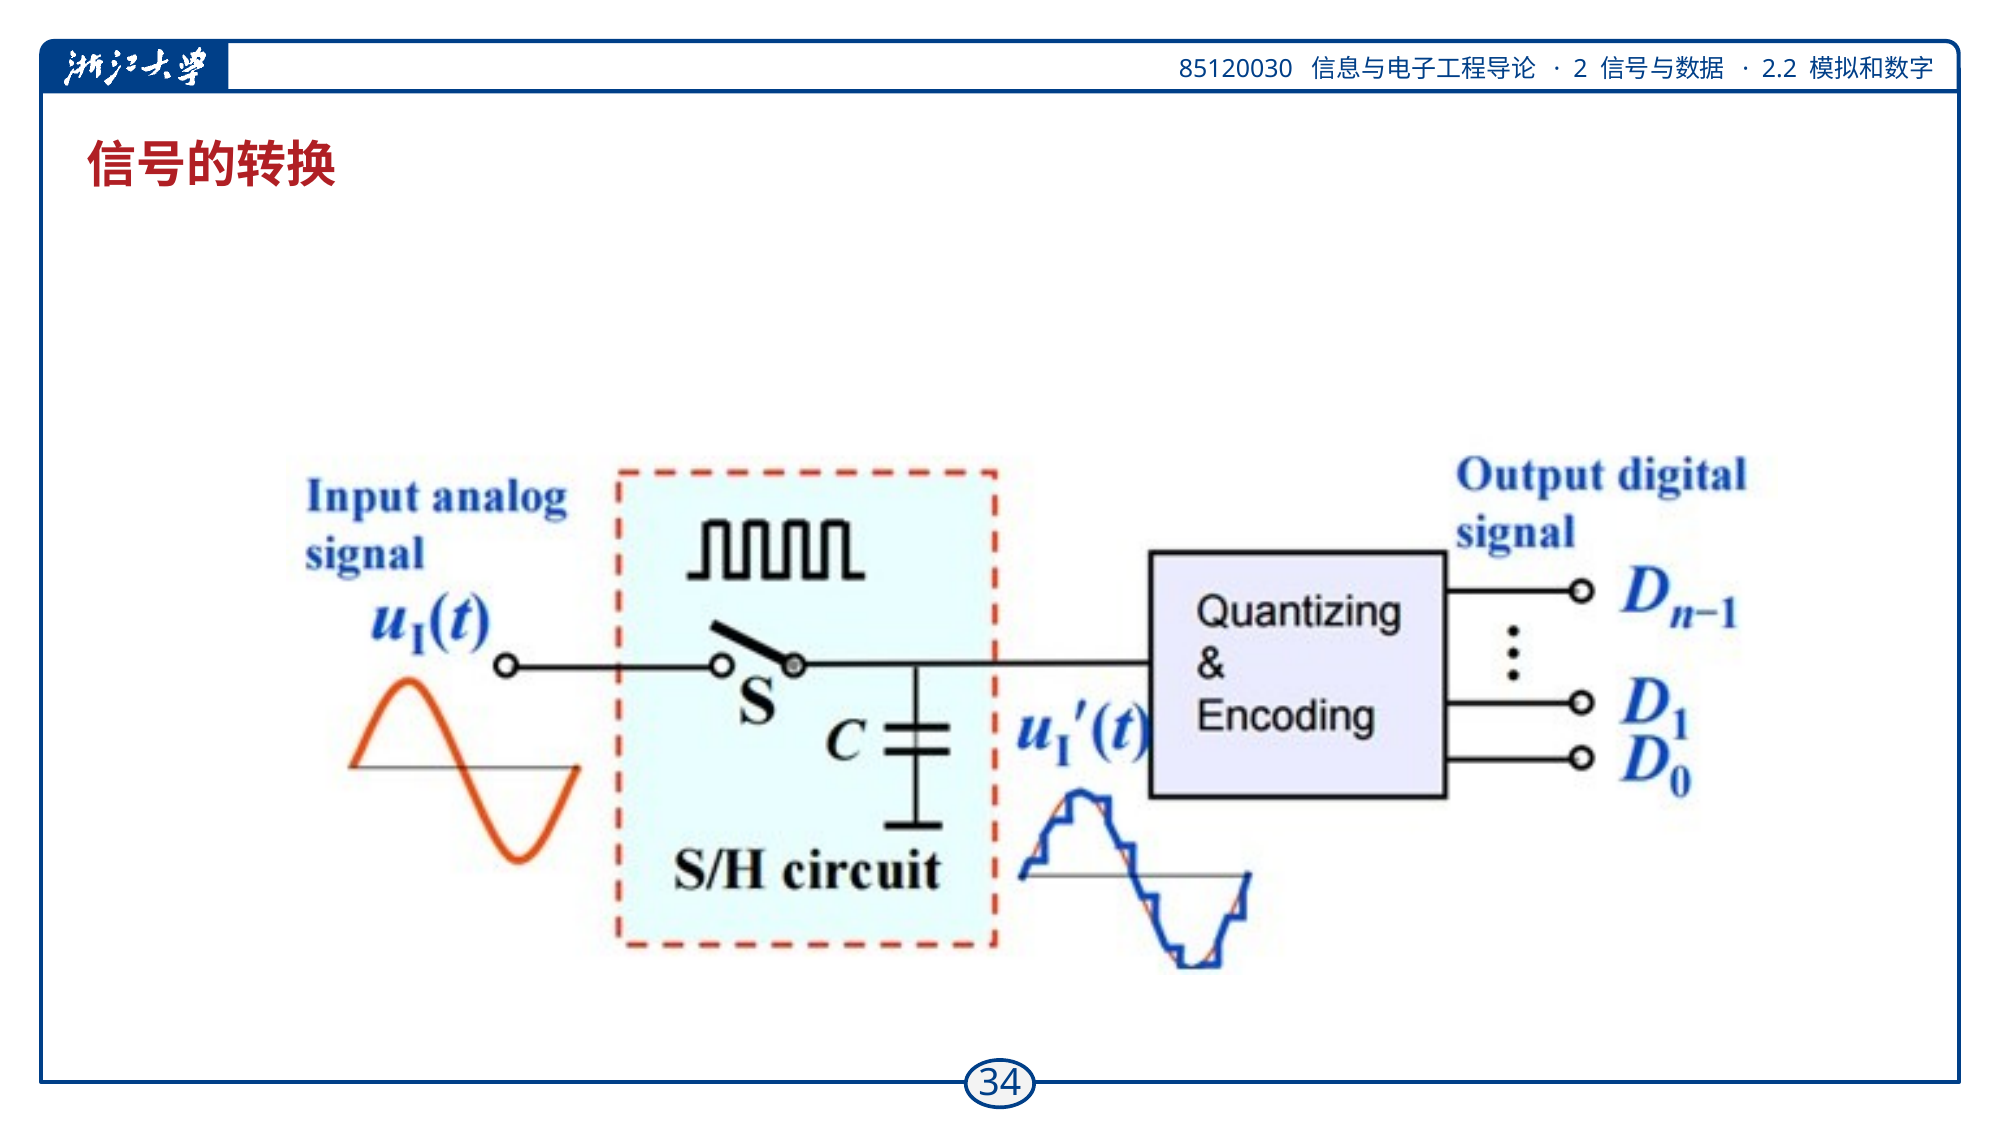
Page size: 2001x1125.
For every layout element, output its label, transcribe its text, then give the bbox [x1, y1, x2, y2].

picture [55, 39, 215, 91]
picture [285, 415, 1778, 975]
title 信号的转换 [72, 125, 1926, 198]
